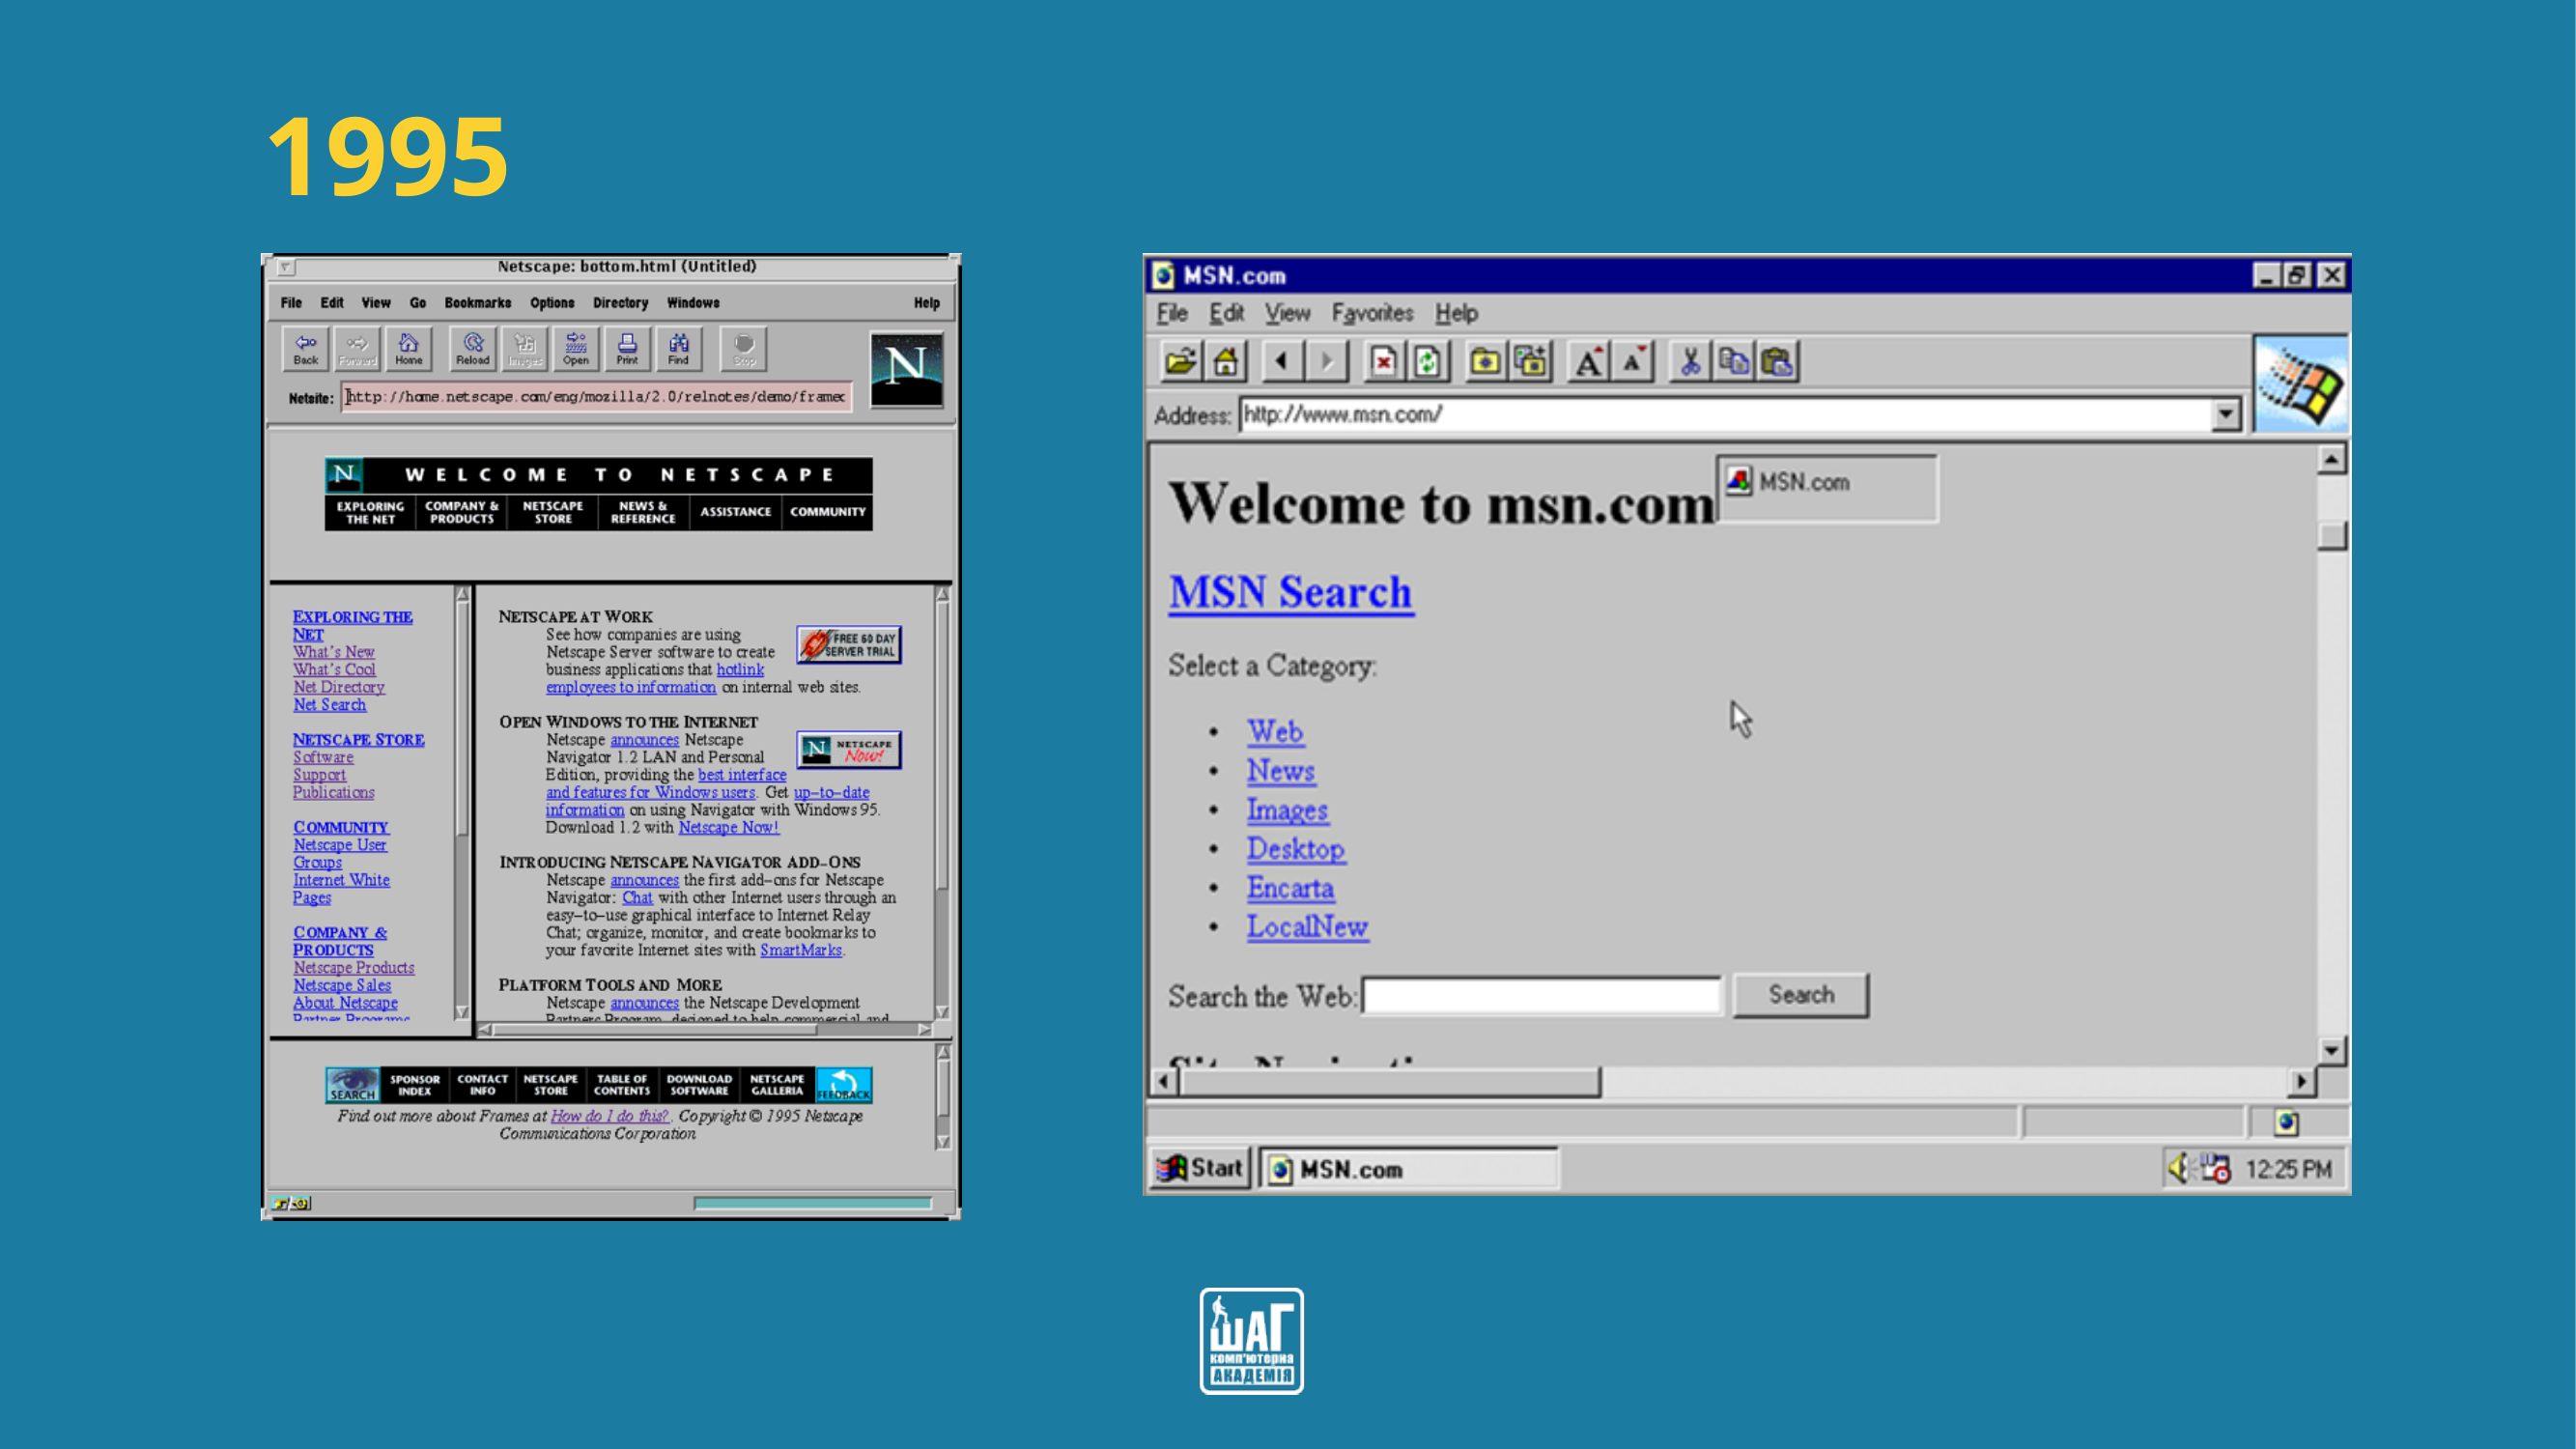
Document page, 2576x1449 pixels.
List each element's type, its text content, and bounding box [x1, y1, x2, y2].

picture [261, 253, 963, 1221]
title 1995 [261, 84, 1506, 372]
picture [1197, 1288, 1308, 1395]
picture [1143, 253, 2352, 1196]
